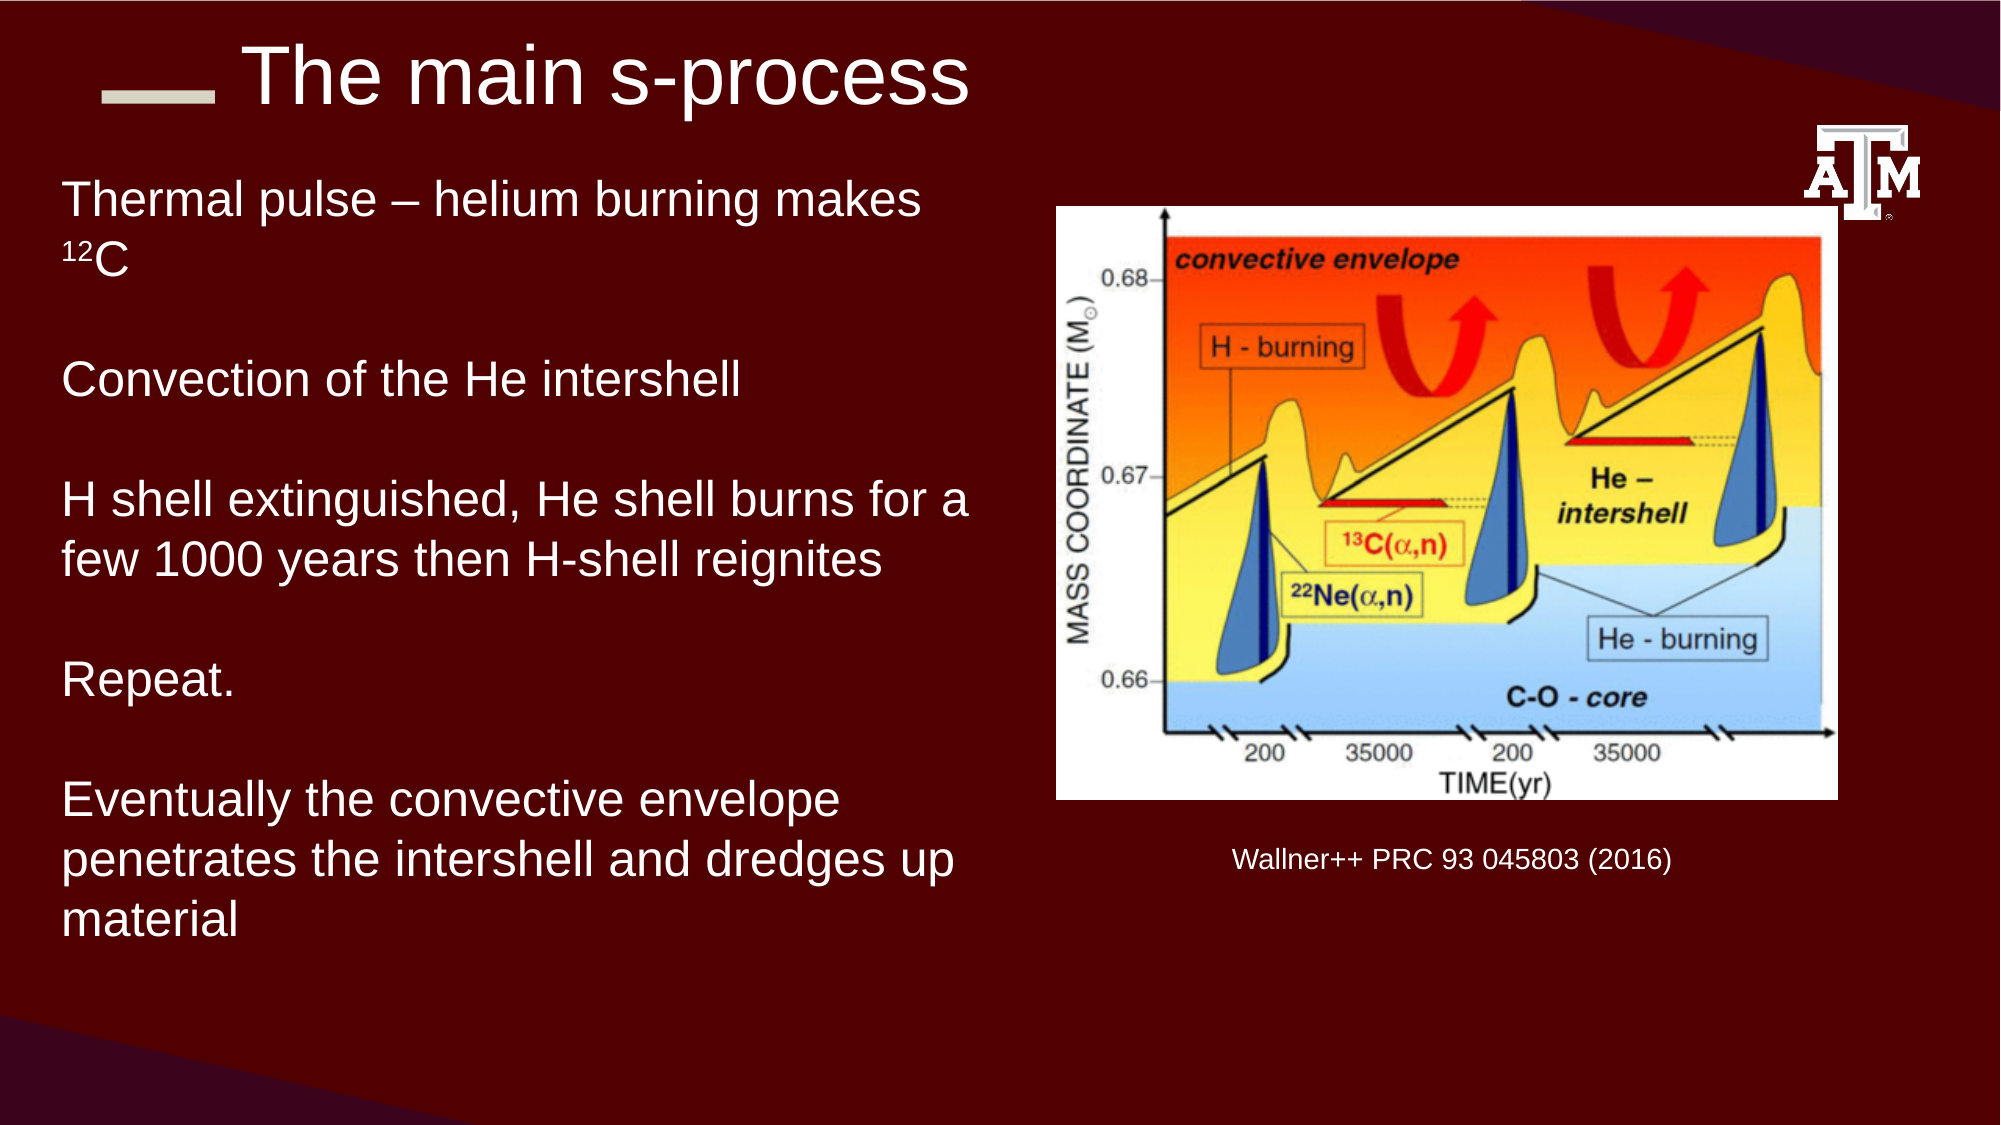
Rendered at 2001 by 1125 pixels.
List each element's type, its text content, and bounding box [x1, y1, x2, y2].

text_box The main s-process [225, 14, 1328, 129]
text_box Thermal pulse – helium burning makes 12C Convection of the He intershell H shell extinguished, He shell burns for a few 1000 years then H-shell reignites Repeat. Eventually the convective envelope penetrates the intershell and dredges up material [46, 158, 1000, 954]
picture [1055, 125, 1920, 801]
text_box Wallner++ PRC 93 045803 (2016) [1217, 832, 1857, 883]
